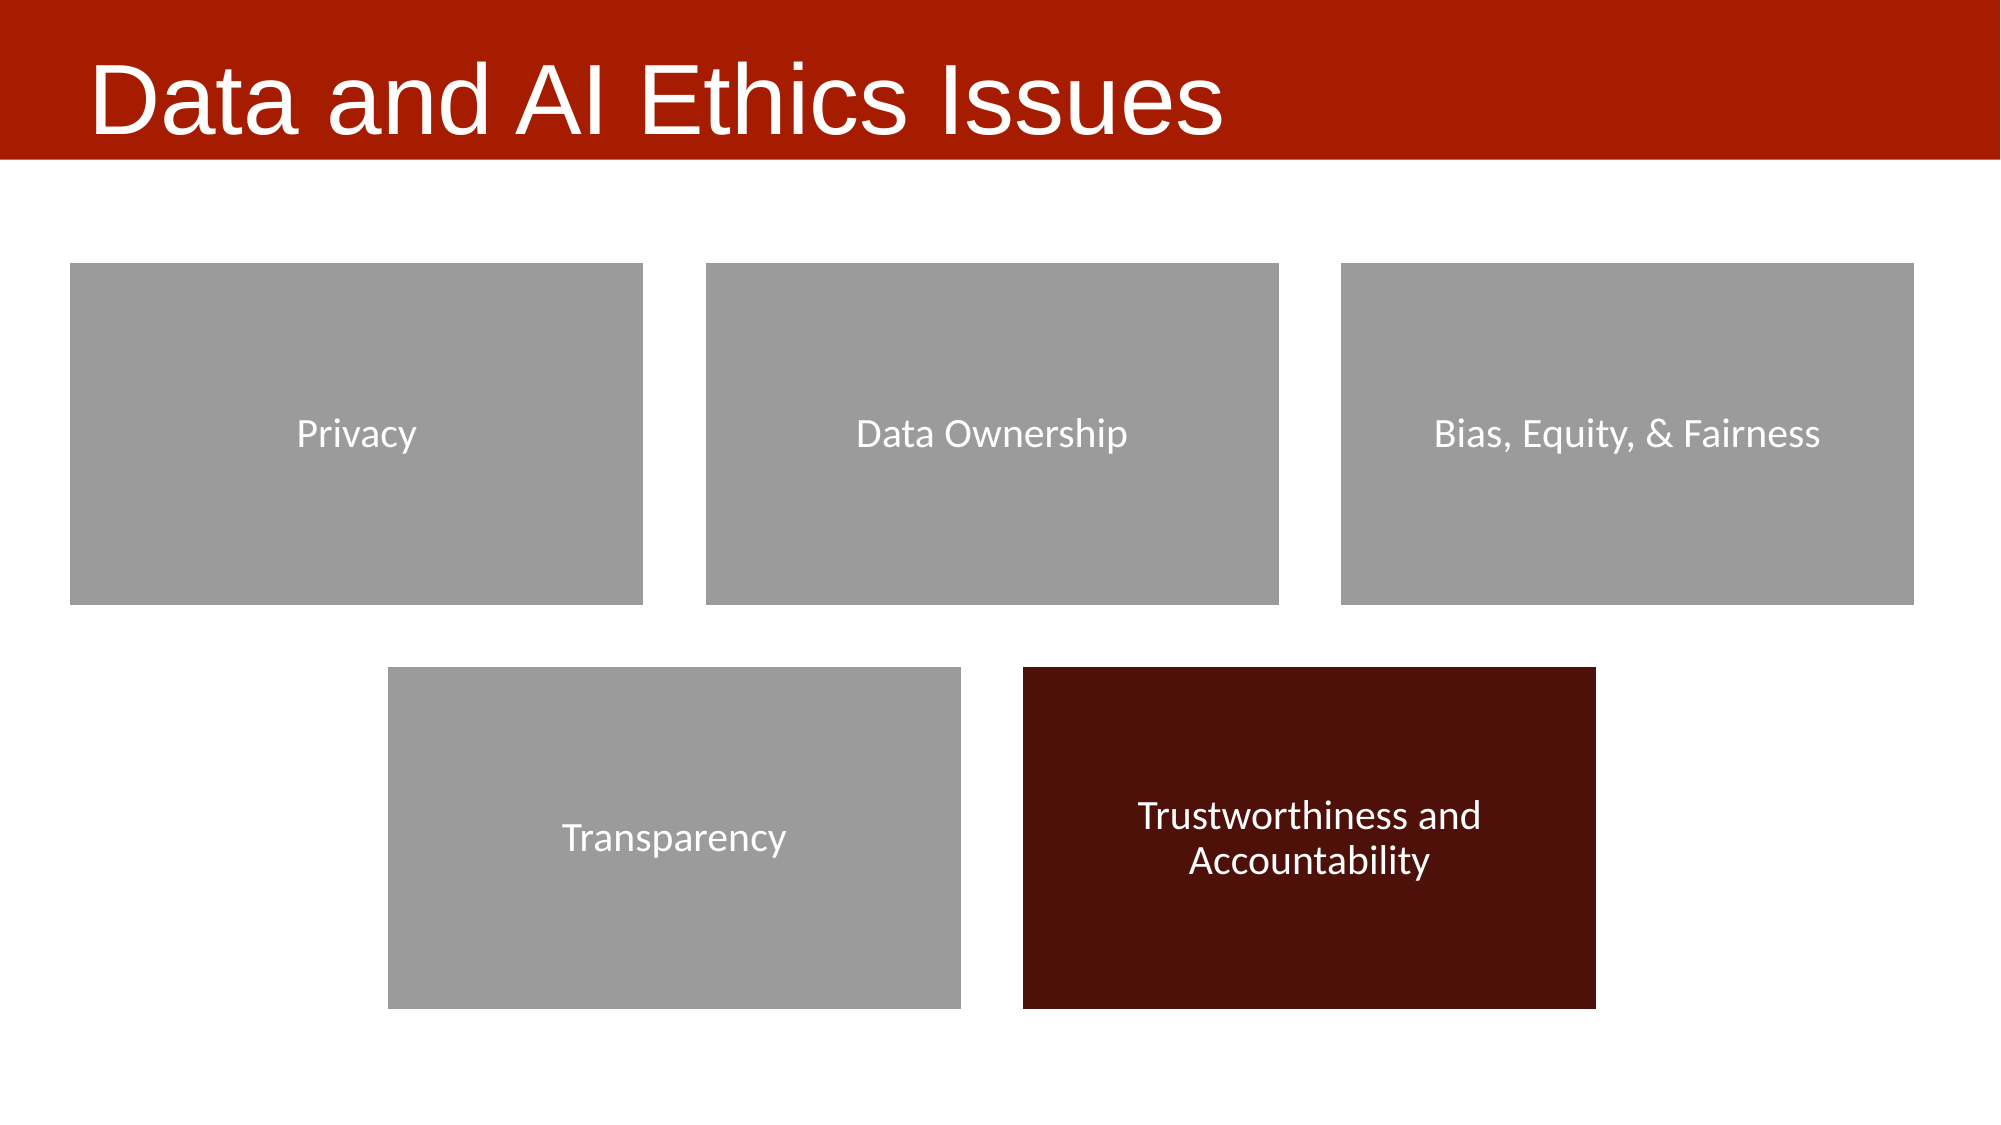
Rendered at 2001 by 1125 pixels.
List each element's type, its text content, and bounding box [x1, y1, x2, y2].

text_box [67, 225, 1917, 1047]
title Data and AI Ethics Issues [68, 14, 1932, 140]
